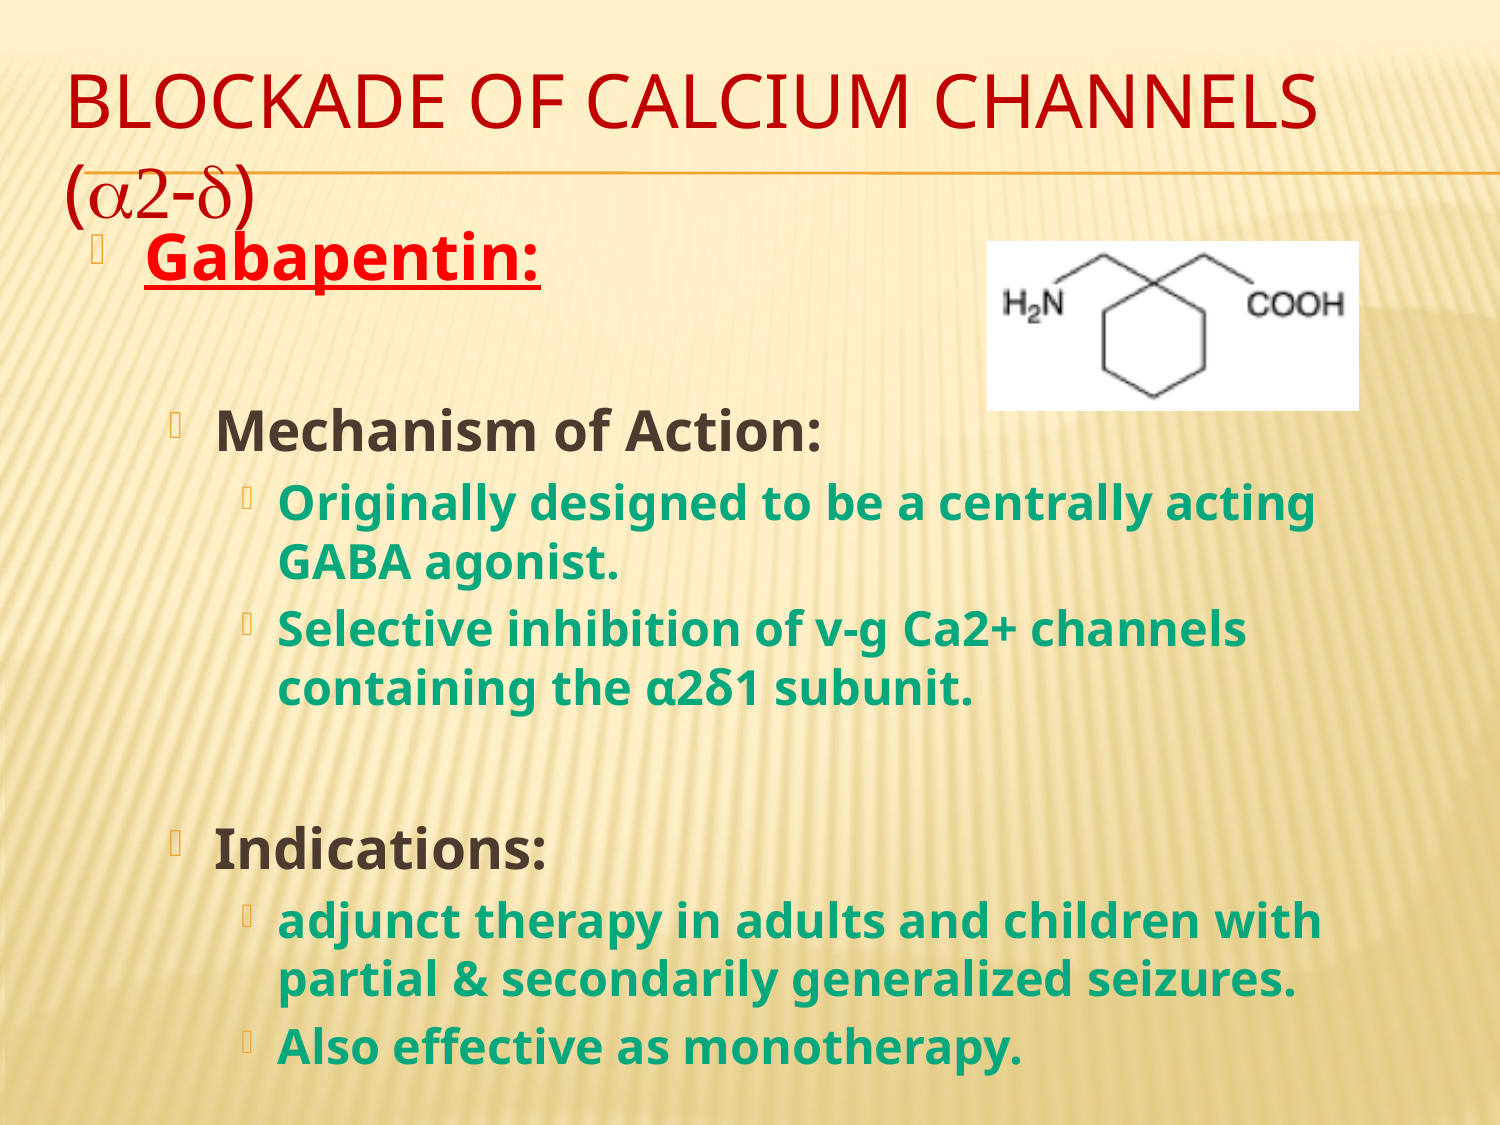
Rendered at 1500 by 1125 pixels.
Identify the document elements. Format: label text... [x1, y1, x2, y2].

list Gabapentin: Mechanism of Action: Originally designed to be a centrally acting GABA agonist. Selective inhibition of v-g Ca2+ channels containing the α2δ1 subunit. Indications: adjunct therapy in adults and children with partial & secondarily generalized seizures. Also effective as monotherapy. [75, 208, 1459, 1083]
picture [987, 241, 1359, 411]
title Blockade of Calcium Channels () [50, 75, 1475, 213]
